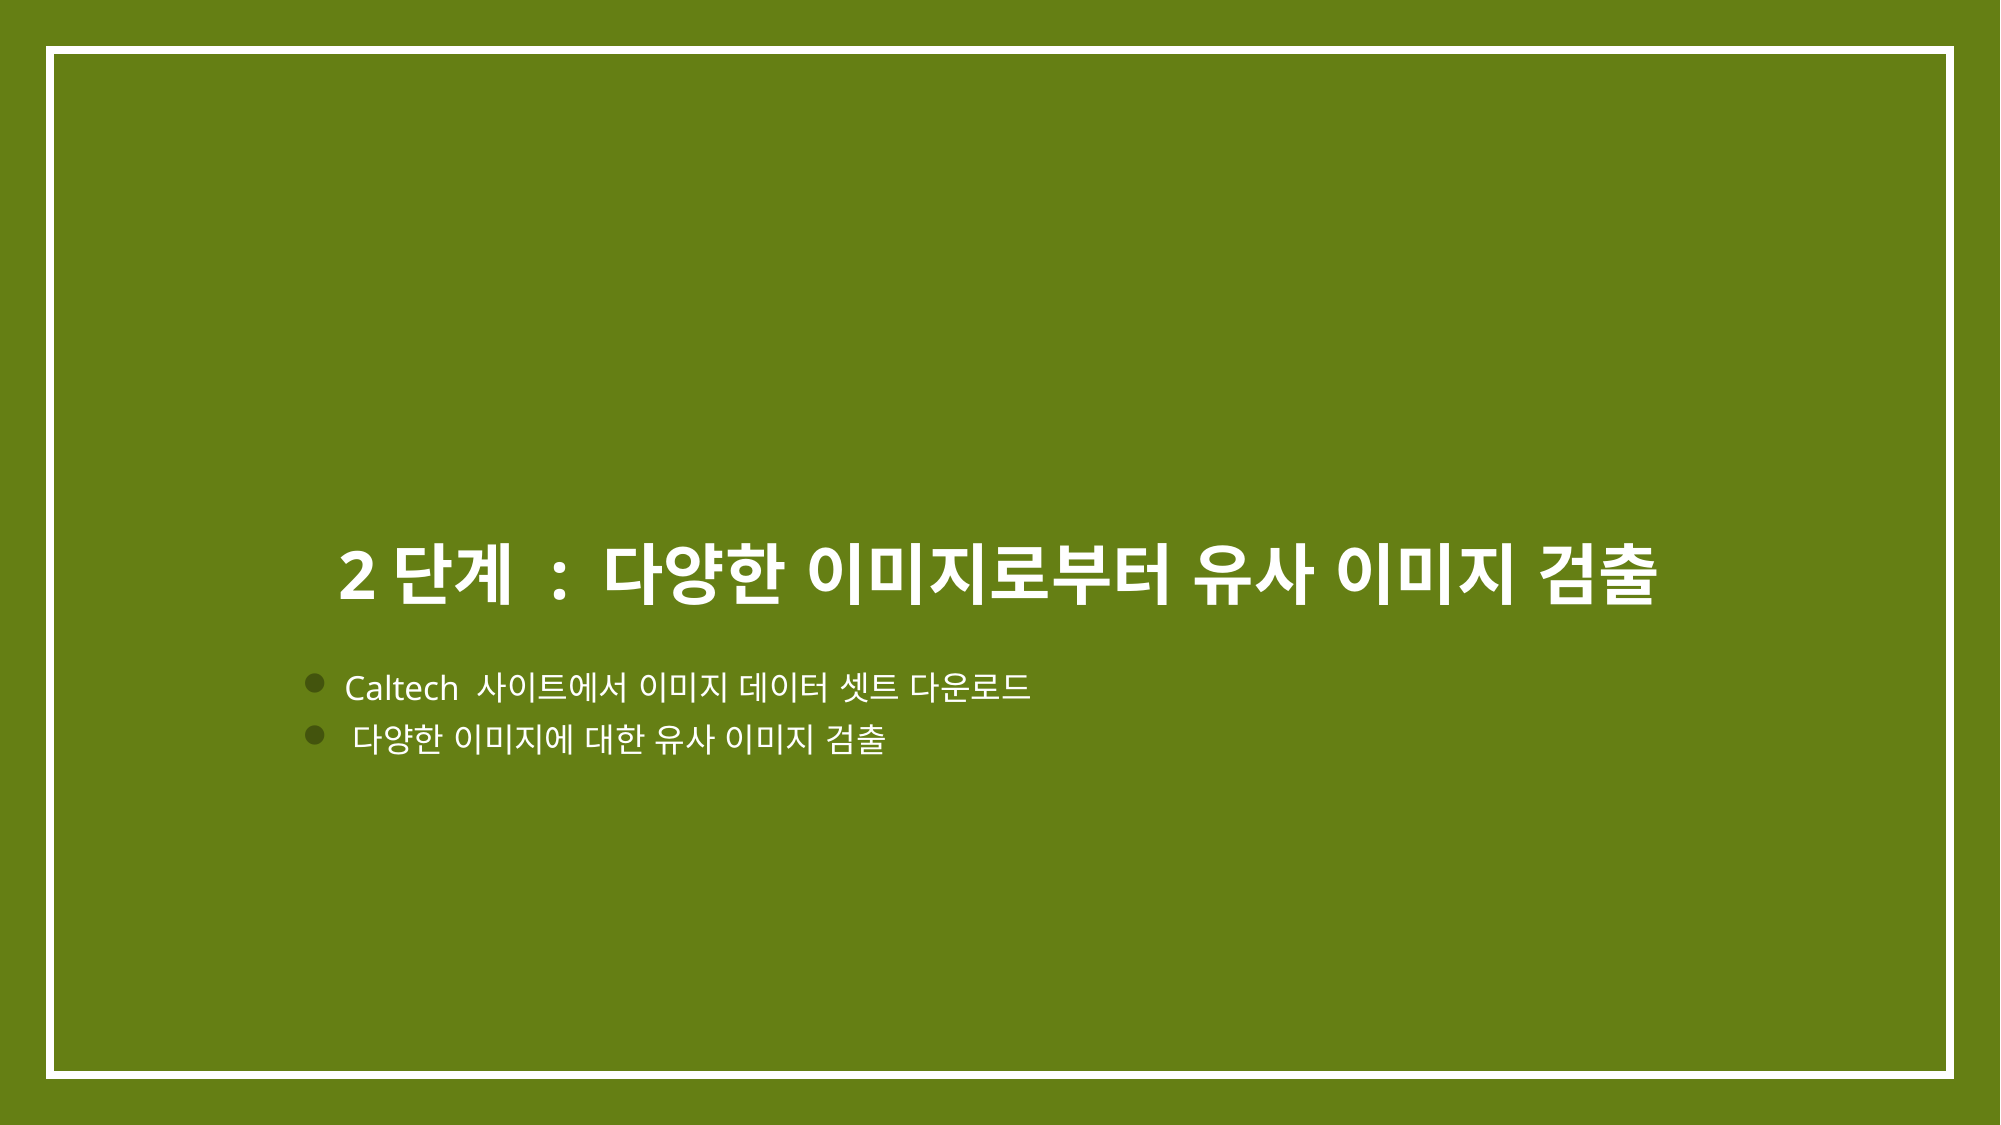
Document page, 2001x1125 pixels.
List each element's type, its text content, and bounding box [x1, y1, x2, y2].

title 2단계 : 다양한 이미지로부터 유사 이미지 검출 [137, 253, 1863, 622]
subtitle Caltech 사이트에서 이미지 데이터 셋트 다운로드 다양한 이미지에 대한 유사 이미지 검출 [137, 664, 1863, 852]
